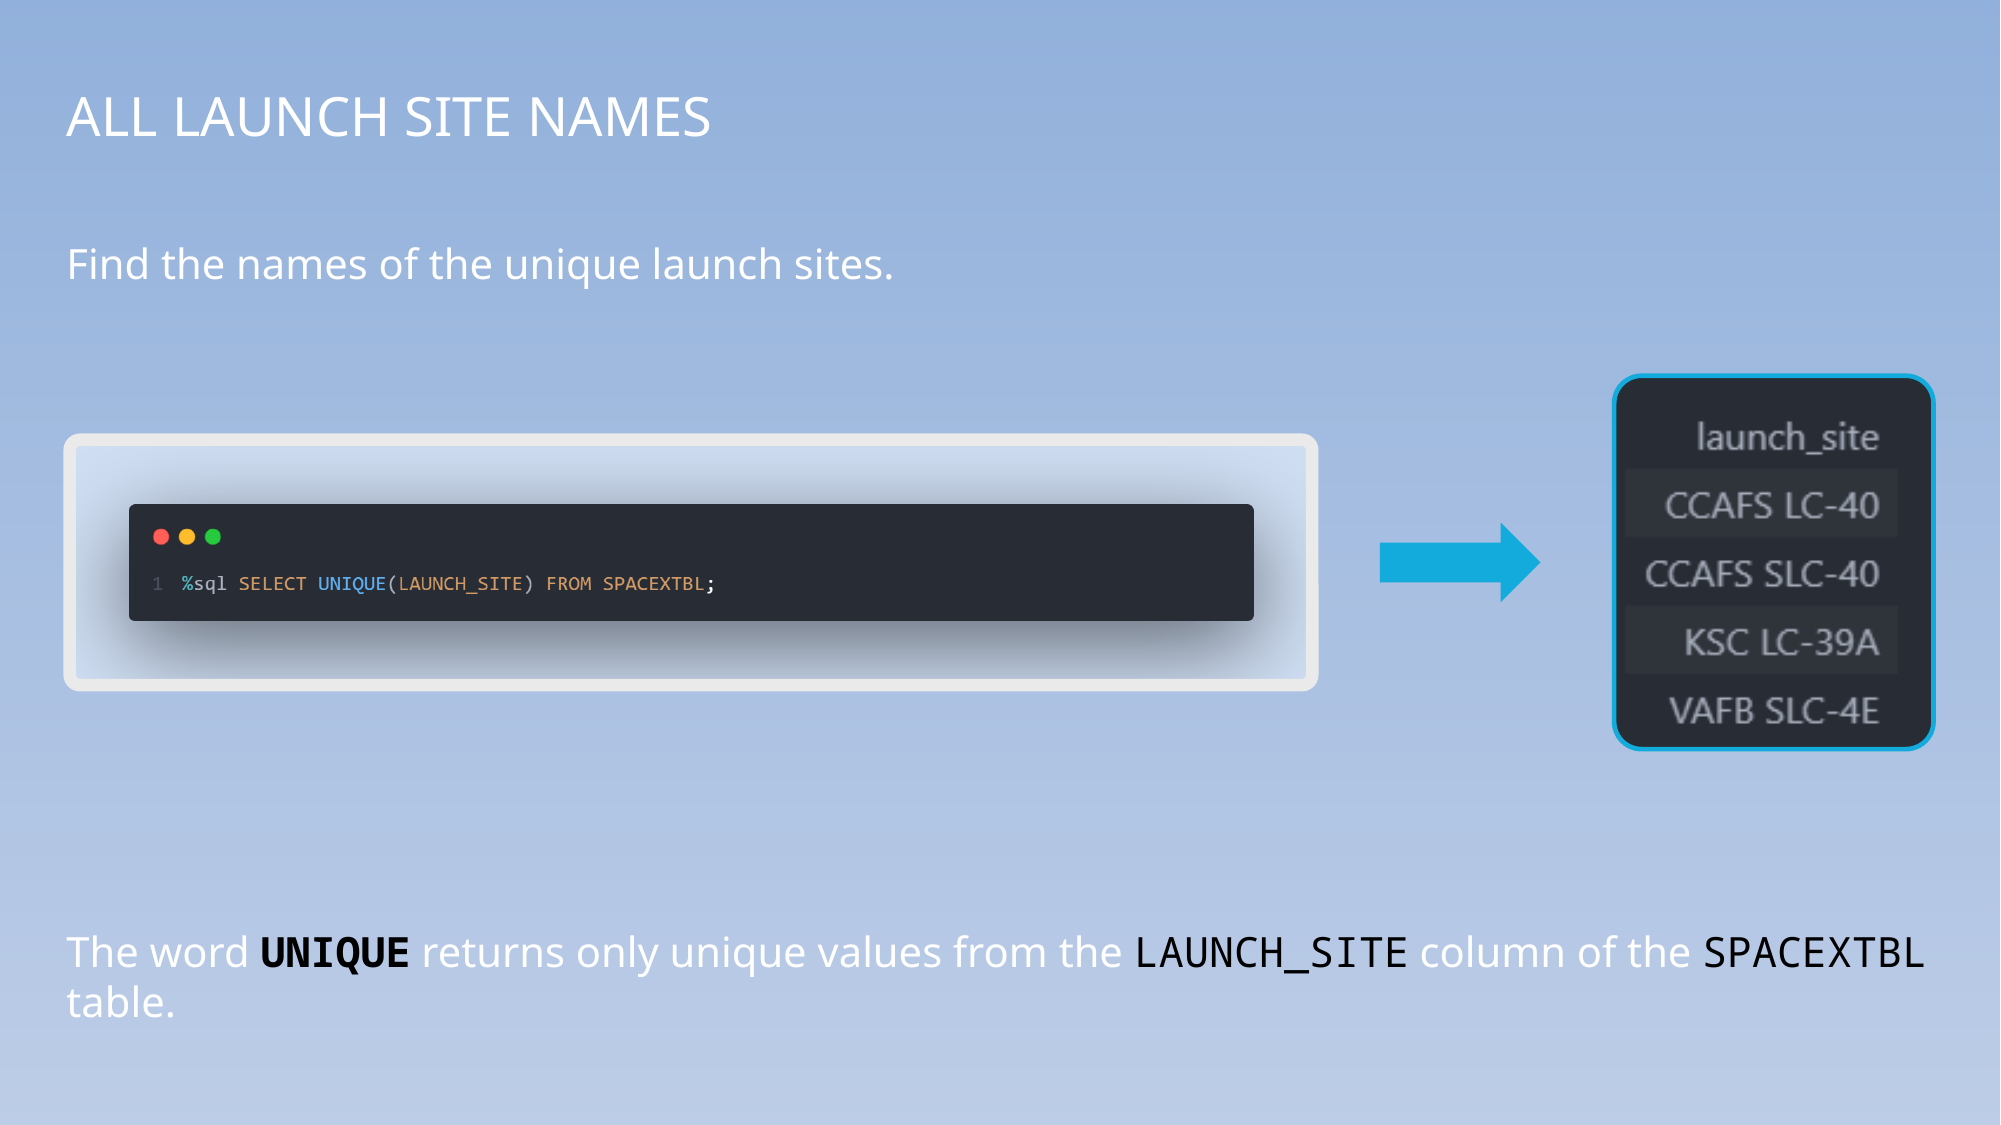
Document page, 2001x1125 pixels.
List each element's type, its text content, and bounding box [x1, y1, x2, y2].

list Find the names of the unique launch sites. The word UNIQUE returns only unique values from the LAUNCH_SITE column of the SPACEXTBL table. [66, 237, 1934, 1050]
title All Launch Site Names [66, 30, 1863, 149]
picture [1614, 375, 1934, 750]
picture [69, 439, 1313, 686]
text_box [1378, 520, 1542, 605]
